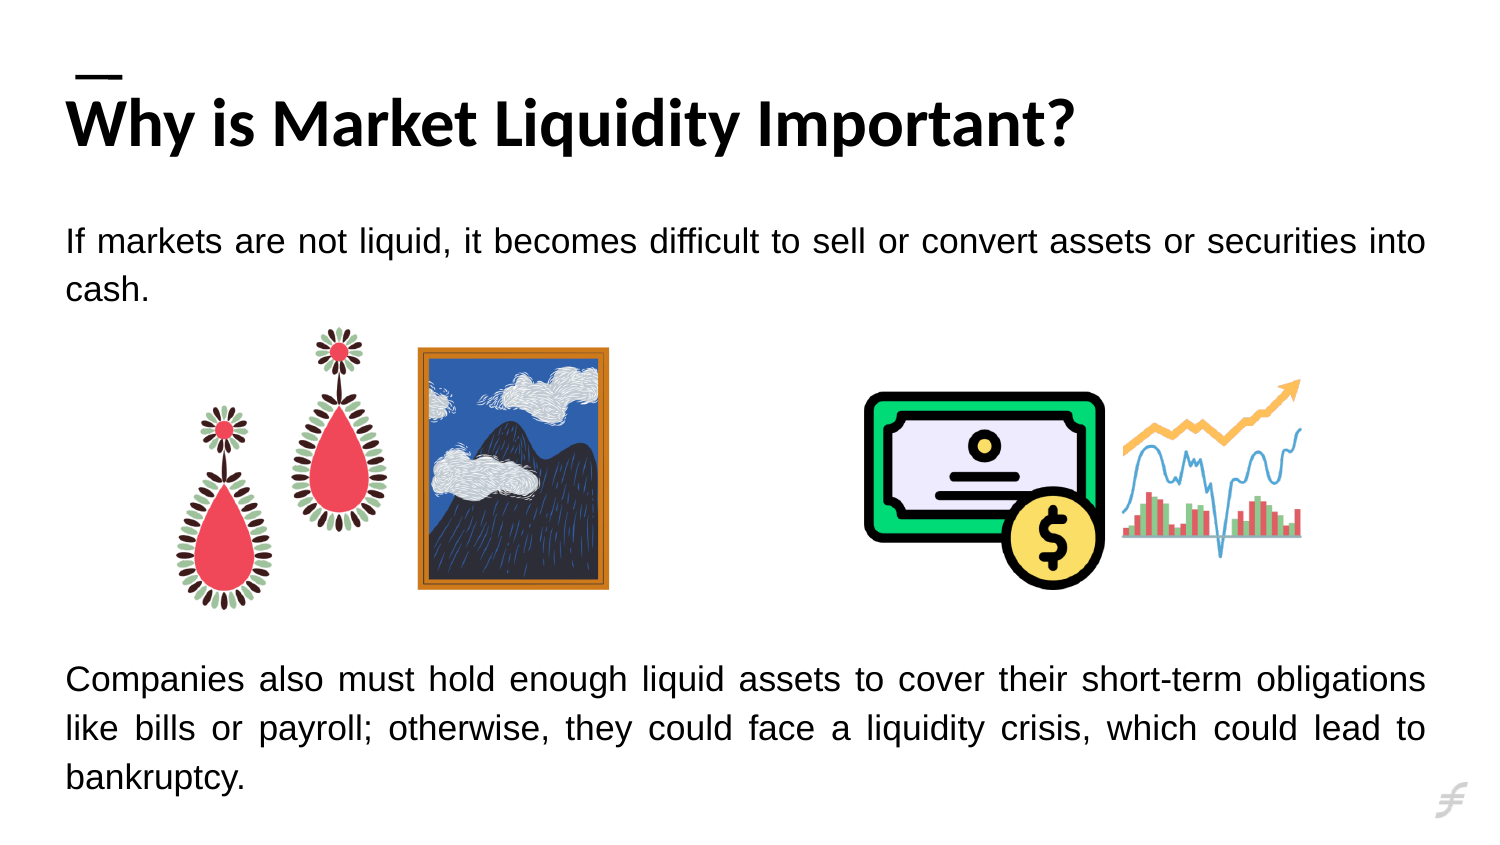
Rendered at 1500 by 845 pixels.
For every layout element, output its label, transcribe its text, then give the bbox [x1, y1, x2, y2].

picture [176, 327, 1302, 611]
title Why is Market Liquidity Important? [65, 77, 1413, 211]
list If markets are not liquid, it becomes difficult to sell or convert assets or securities into cash. [65, 211, 1428, 650]
picture [1435, 782, 1468, 819]
list Companies also must hold enough liquid assets to cover their short-term obligations like bills or payroll; otherwise, they could face a liquidity crisis, which could lead to bankruptcy. [65, 650, 1428, 845]
